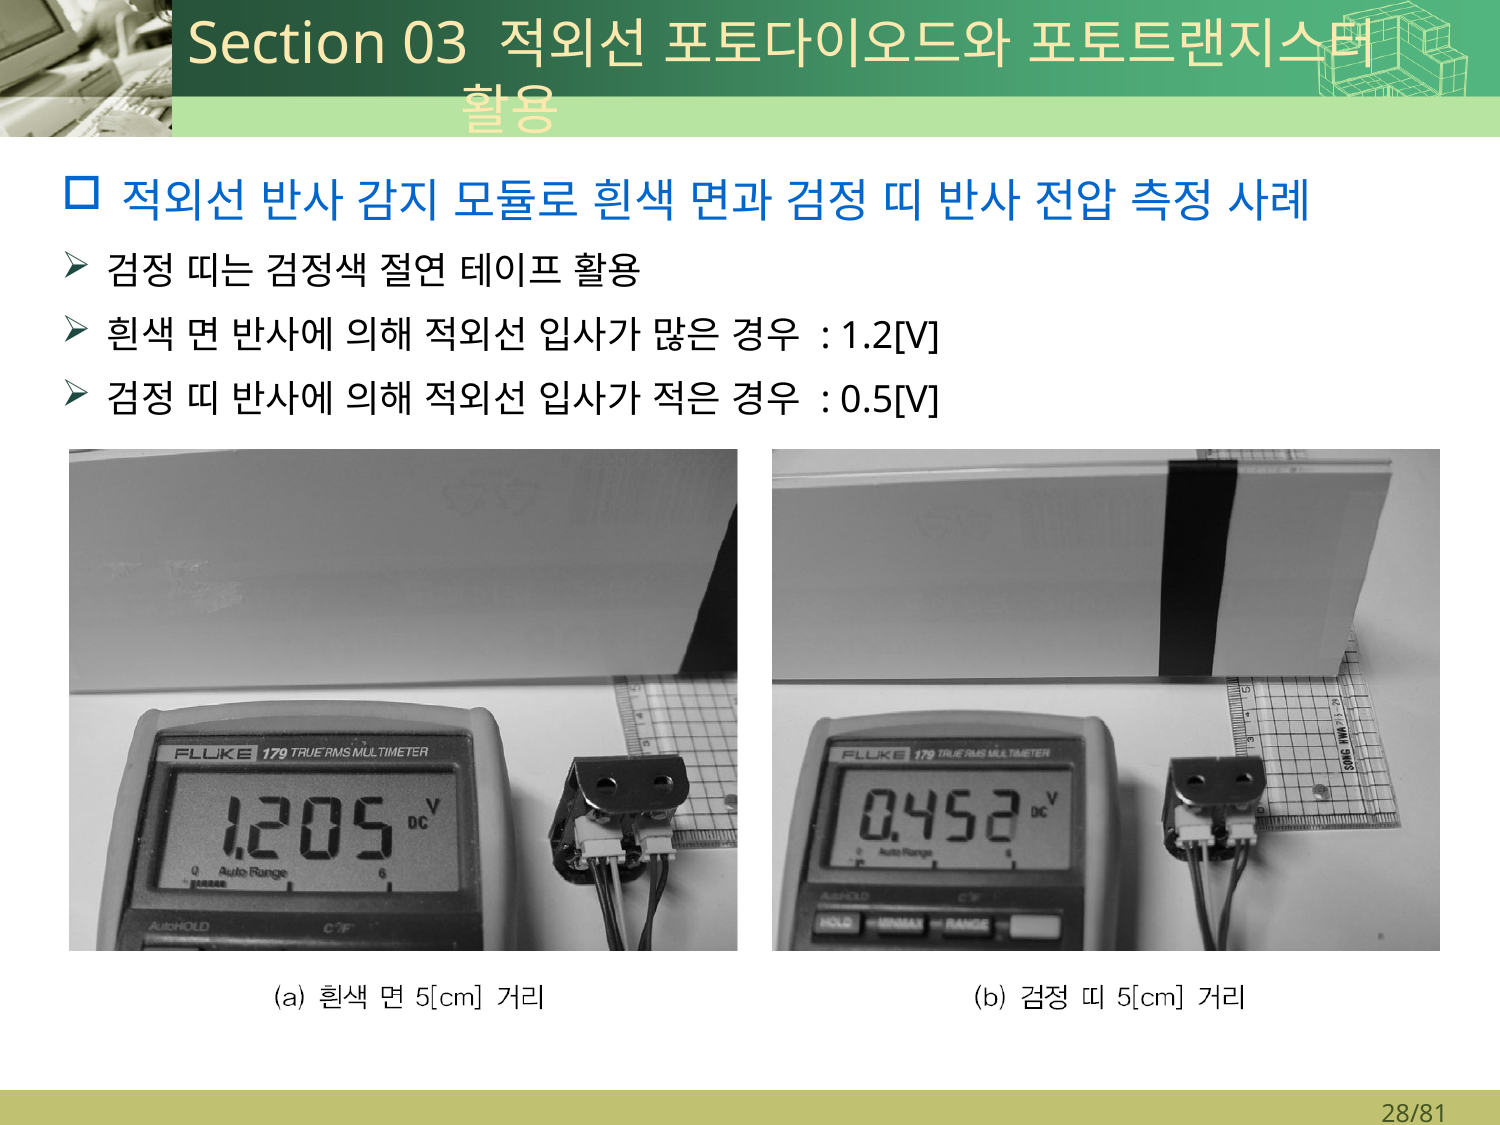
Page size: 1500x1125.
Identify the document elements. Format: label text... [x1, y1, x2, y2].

picture [66, 447, 1441, 1015]
list 적외선 반사 감지 모듈로 흰색 면과 검정 띠 반사 전압 측정 사례 검정 띠는 검정색 절연 테이프 활용 흰색 면 반사에 의해 적외선 입사가 많은 경우 : 1.2[V] 검정 띠 반사에 의해 적외선 입사가 적은 경우 : 0.5[V] [46, 164, 1459, 1067]
picture [0, 75, 1500, 151]
title Section 03 적외선 포토다이오드와 포토트랜지스터 활용 [172, 75, 1500, 94]
text_box [0, 0, 1500, 75]
